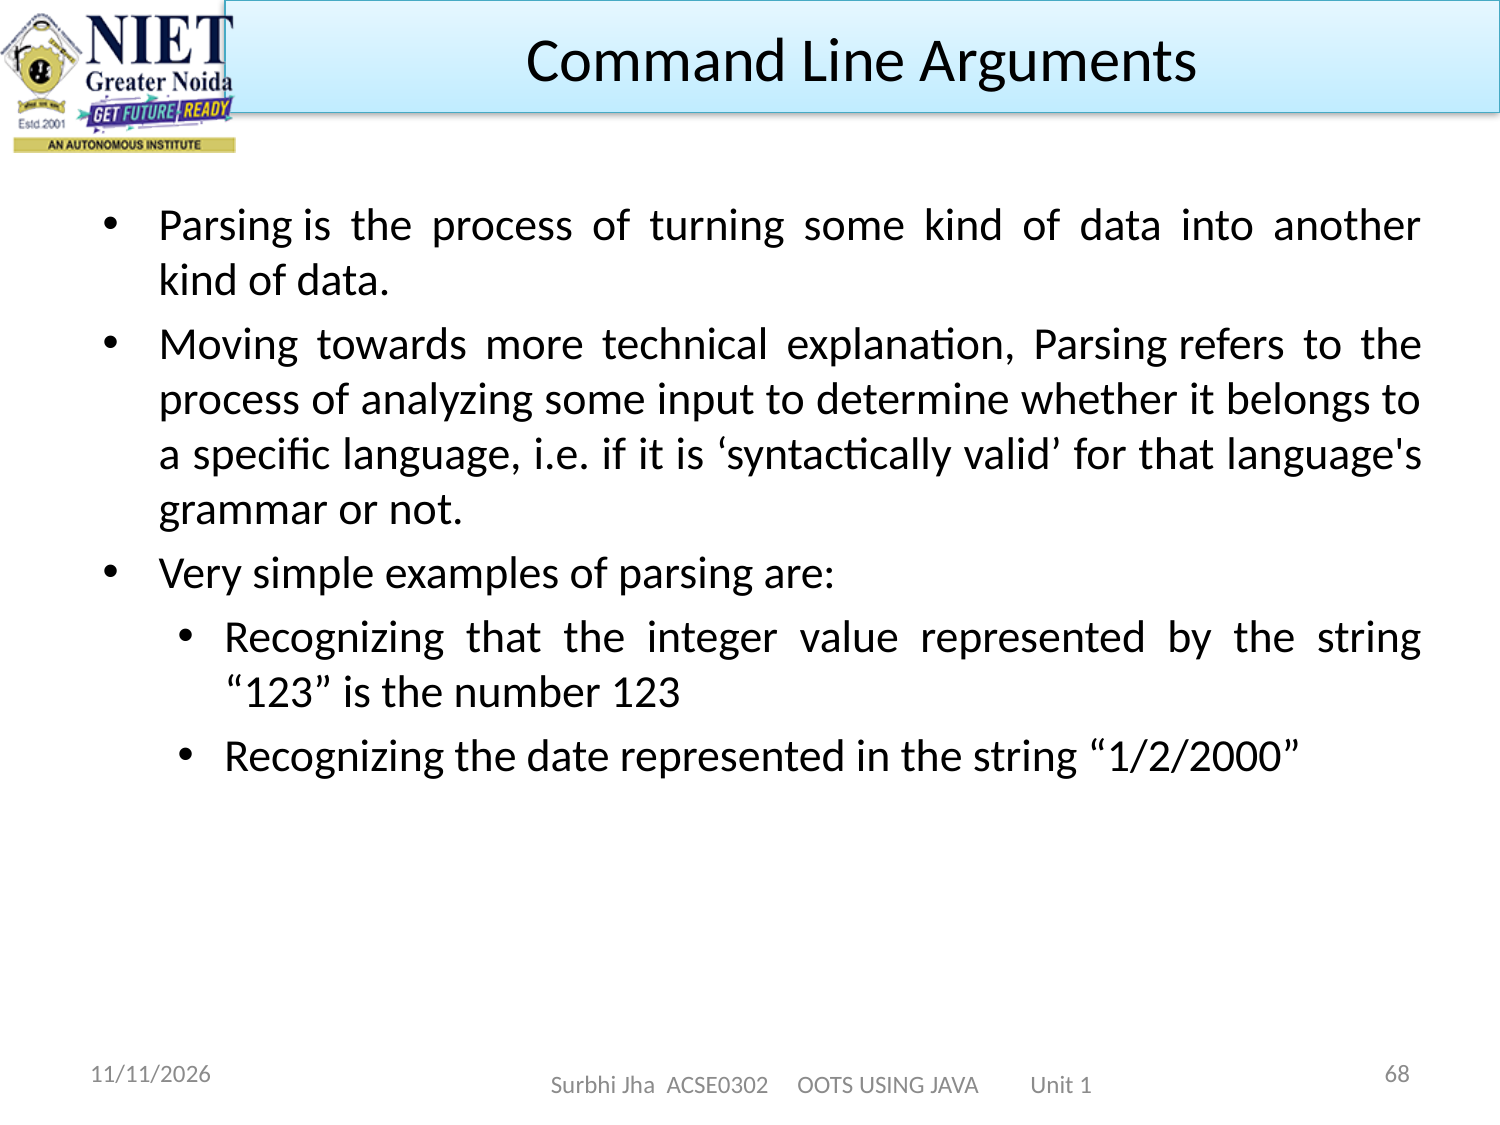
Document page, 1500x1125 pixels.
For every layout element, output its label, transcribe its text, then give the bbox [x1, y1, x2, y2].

text_box Command Line Arguments [224, 0, 1500, 113]
footer Surbhi Jha ACSE0302 OOTS USING JAVA Unit 1 [412, 1042, 1238, 1125]
list Parsing is the process of turning some kind of data into another kind of data. Moving towards more technical explanation, Parsing refers to the process of analyzing some input to determine whether it belongs to a specific language, i.e. if it is ‘syntactically valid’ for that language's grammar or not. Very simple examples of parsing are: Recognizing that the integer value represented by the string “123” is the number 123 Recognizing the date represented in the string “1/2/2000” [87, 187, 1438, 1021]
picture [0, 13, 237, 153]
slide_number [75, 1042, 412, 1103]
slide_number 68 [1238, 1042, 1425, 1103]
